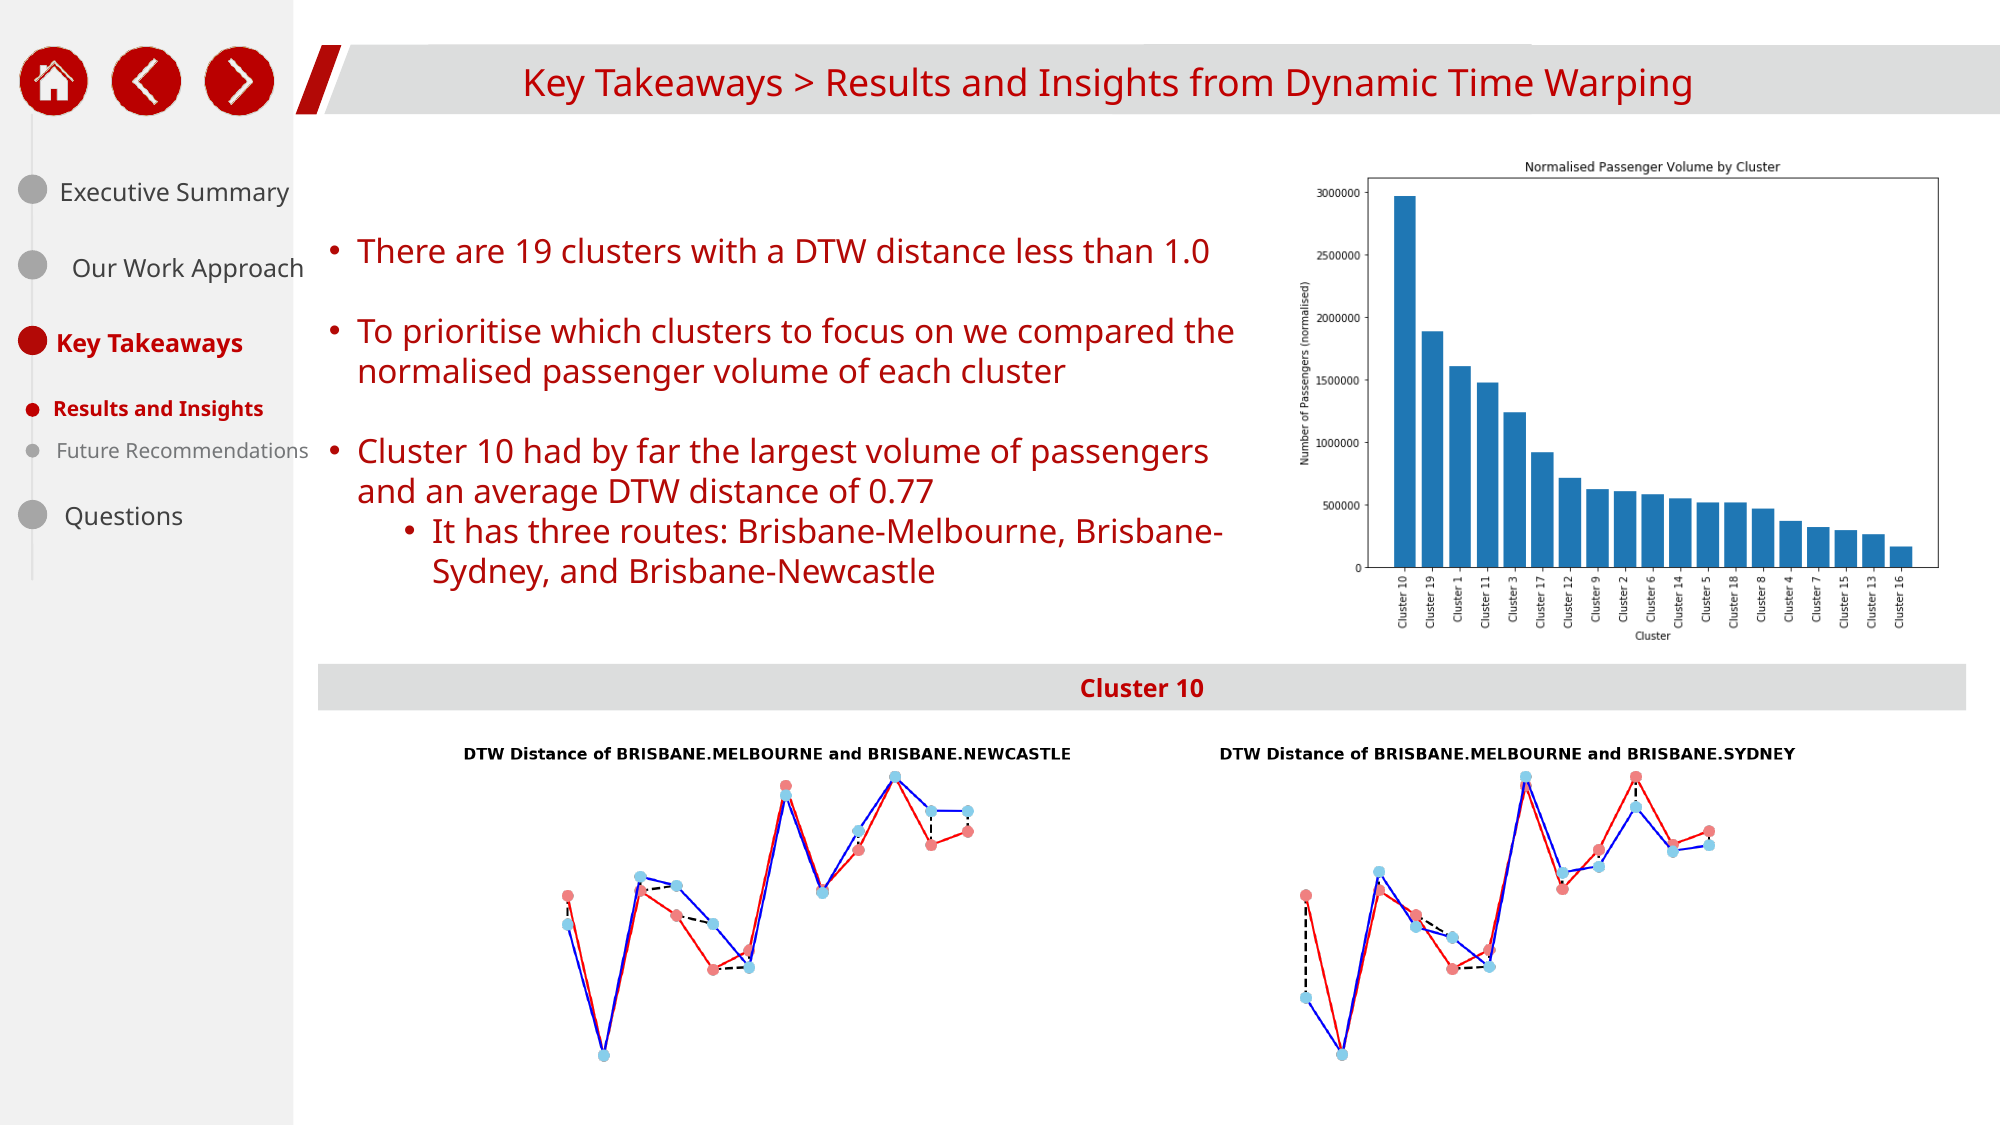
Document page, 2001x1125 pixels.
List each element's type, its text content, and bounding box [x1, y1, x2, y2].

text_box [33, 174, 48, 205]
picture [1215, 743, 1799, 1072]
text_box [33, 249, 48, 280]
text_box [33, 443, 41, 459]
text_box There are 19 clusters with a DTW distance less than 1.0 To prioritise which clusters to focus on we compared the normalised passenger volume of each cluster Cluster 10 had by far the largest volume of passengers and an average DTW distance of 0.77 It has three routes: Brisbane-Melbourne, Brisbane-Sydney, and Brisbane-Newcastle [328, 230, 1269, 590]
text_box [25, 402, 31, 417]
text_box [17, 249, 31, 280]
text_box [33, 402, 38, 418]
text_box Results and Insights [38, 388, 279, 429]
text_box [17, 325, 31, 356]
picture [459, 743, 1075, 1073]
text_box [17, 174, 31, 205]
text_box Executive Summary [44, 169, 305, 214]
text_box Questions [49, 492, 199, 538]
text_box Key Takeaways > Results and Insights from Dynamic Time Warping [520, 58, 1749, 106]
text_box [33, 499, 48, 530]
text_box [25, 443, 31, 458]
picture [1294, 154, 1945, 649]
text_box Key Takeaways [41, 320, 259, 365]
text_box [17, 499, 31, 530]
text_box Future Recommendations [41, 430, 324, 471]
text_box Cluster 10 [317, 663, 1967, 712]
text_box Our Work Approach [57, 244, 328, 290]
text_box [33, 325, 48, 356]
